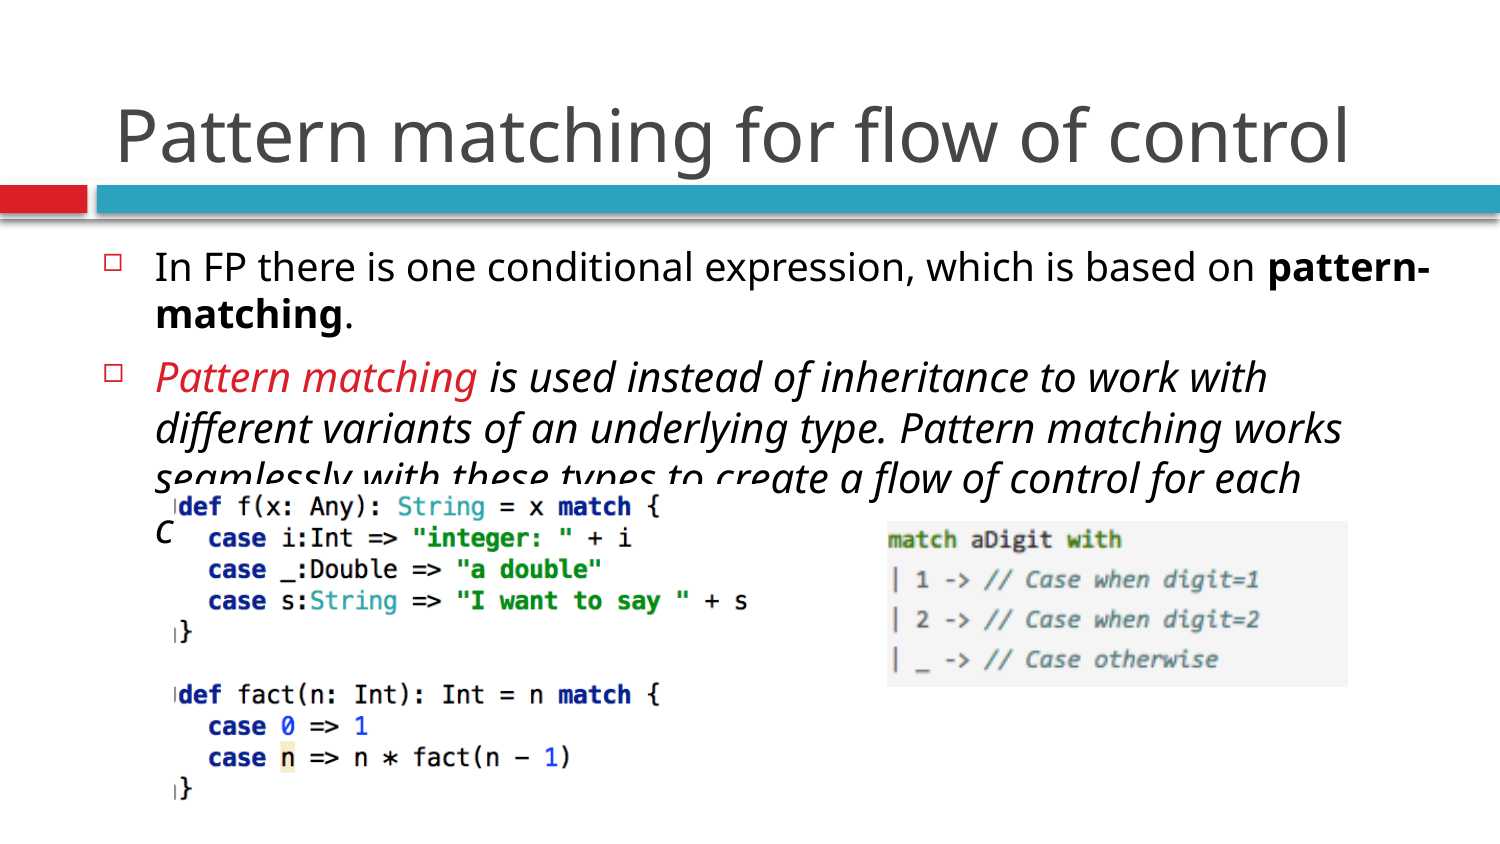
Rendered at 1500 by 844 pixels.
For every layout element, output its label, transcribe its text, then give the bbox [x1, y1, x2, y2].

title Pattern matching for flow of control [99, 19, 1438, 185]
picture [174, 484, 767, 806]
list In FP there is one conditional expression, which is based on pattern-matching. Pattern matching is used instead of inheritance to work with different variants of an underlying type. Pattern matching works seamlessly with these types to create a flow of control for each choice. [87, 234, 1450, 535]
picture [887, 521, 1349, 687]
